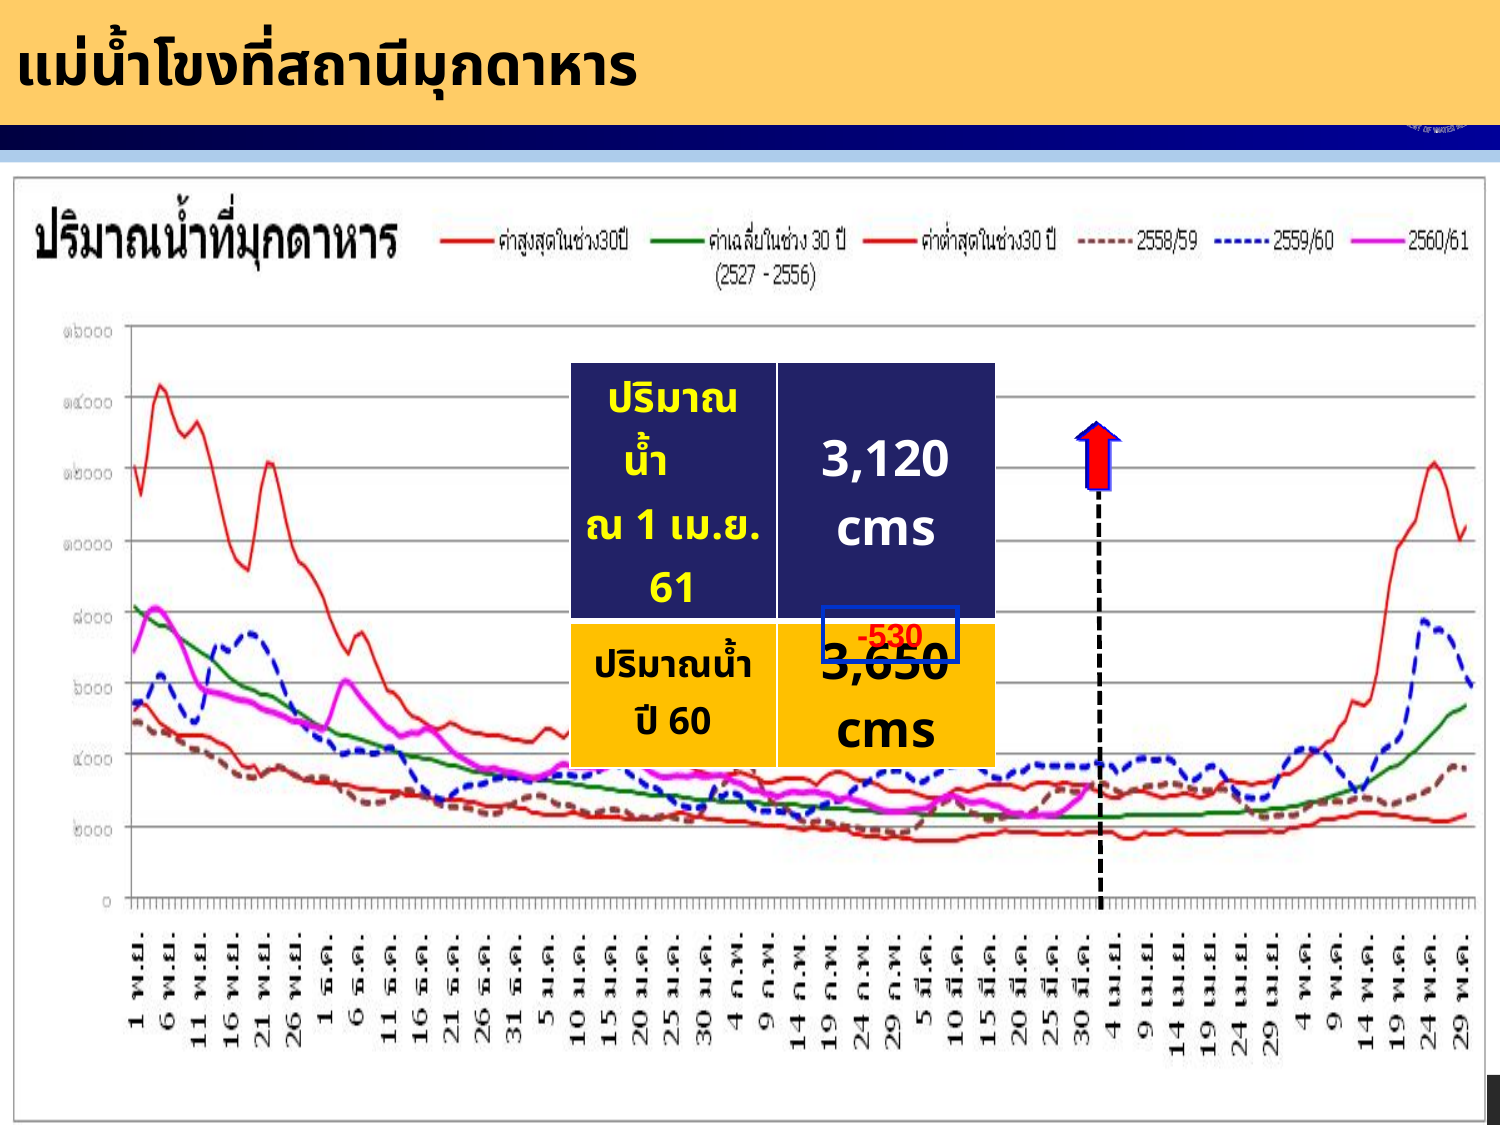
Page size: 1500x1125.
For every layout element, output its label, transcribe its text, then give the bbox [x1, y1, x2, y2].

picture [1387, 125, 1485, 133]
title แม่น้ำโขงที่สถานีมุกดาหาร [0, 0, 1500, 125]
slide_number Page 25 [1492, 1072, 1500, 1123]
picture [12, 175, 1487, 1125]
